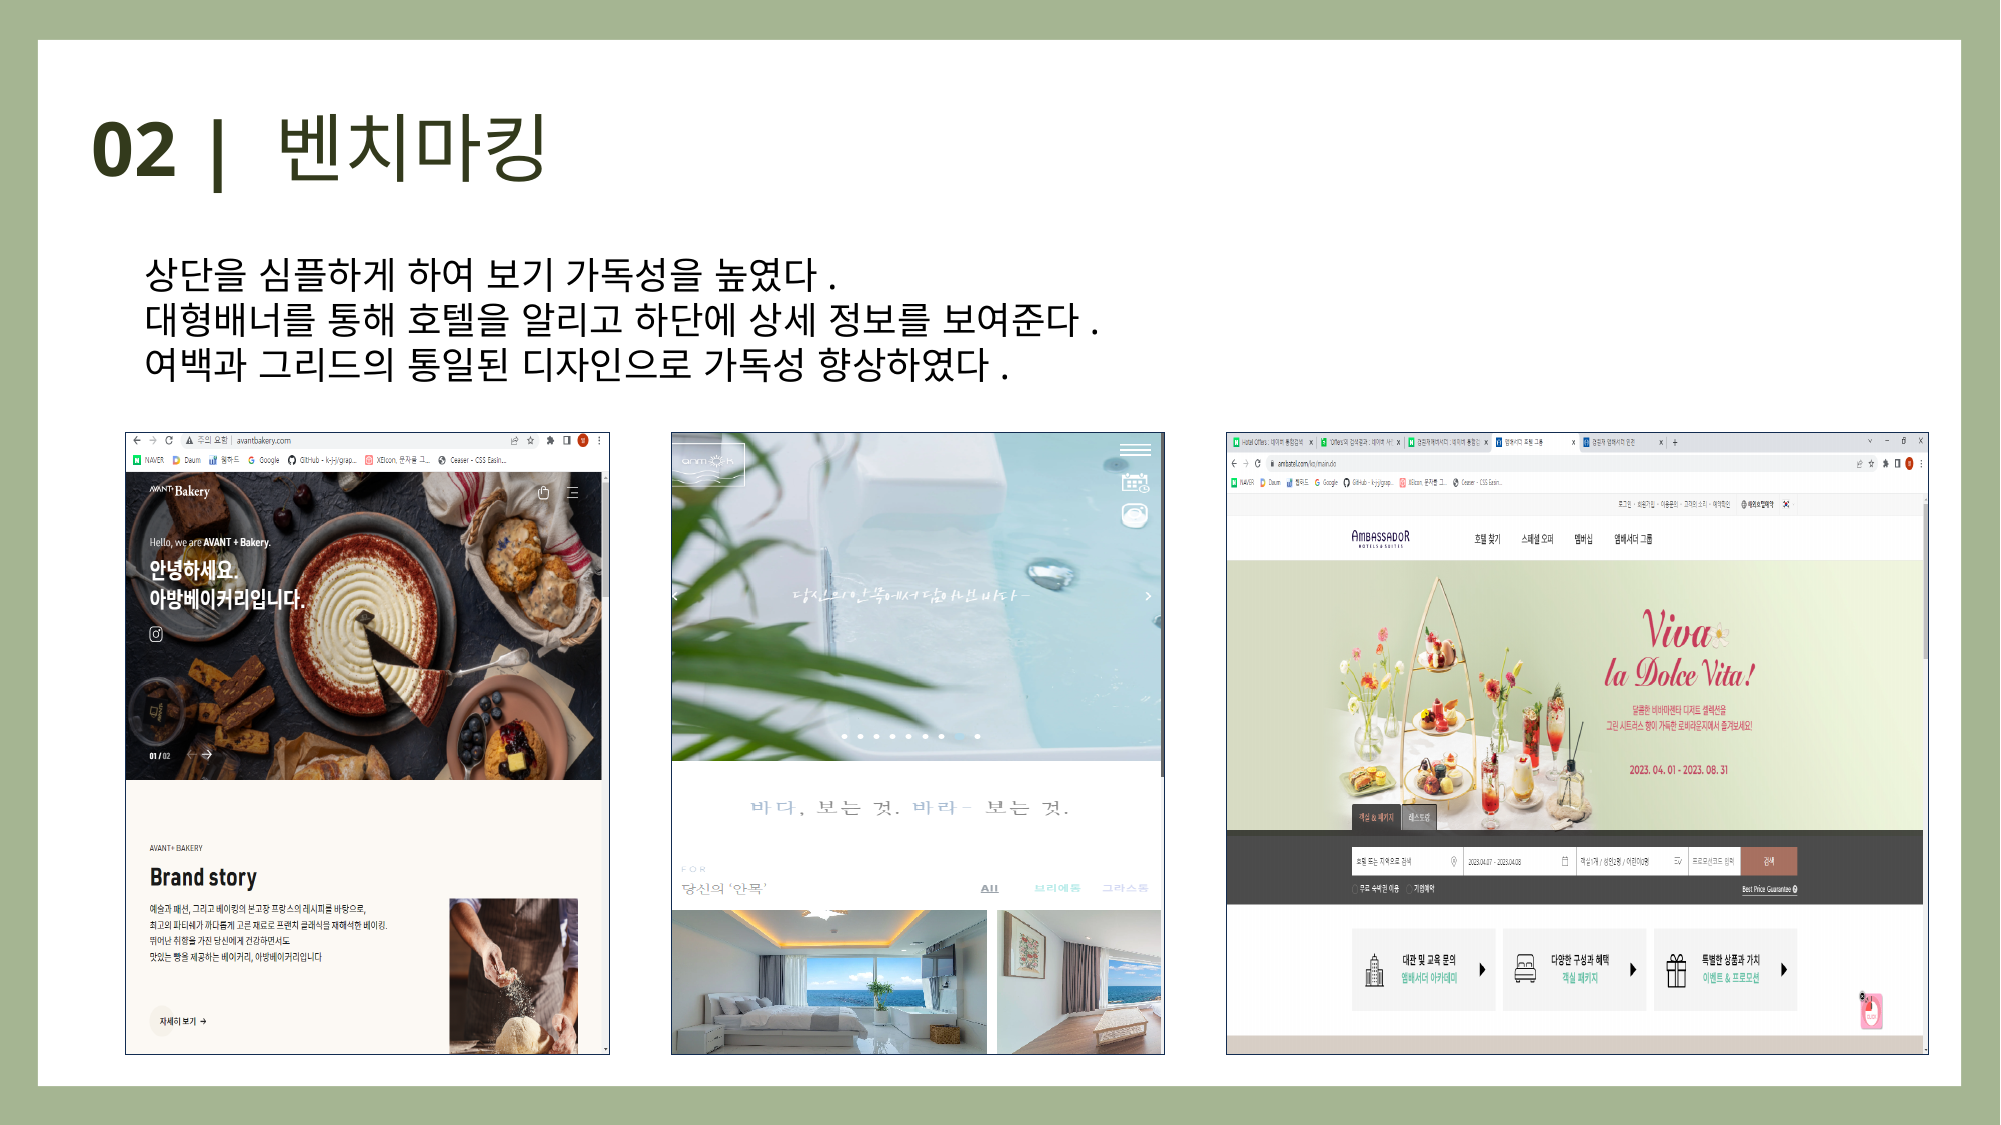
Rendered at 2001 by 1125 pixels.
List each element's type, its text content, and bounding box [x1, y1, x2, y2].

title 02 | 벤치마킹 [37, 40, 1658, 264]
text_box 상단을 심플하게 하여 보기 가독성을 높였다. 대형배너를 통해 호텔을 알리고 하단에 상세 정보를 보여준다. 여백과 그리드의 통일된 디자인으로 가독성 향상하였다. [130, 244, 1751, 394]
picture [125, 432, 611, 1056]
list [1225, 432, 1929, 1056]
picture [671, 432, 1165, 1056]
